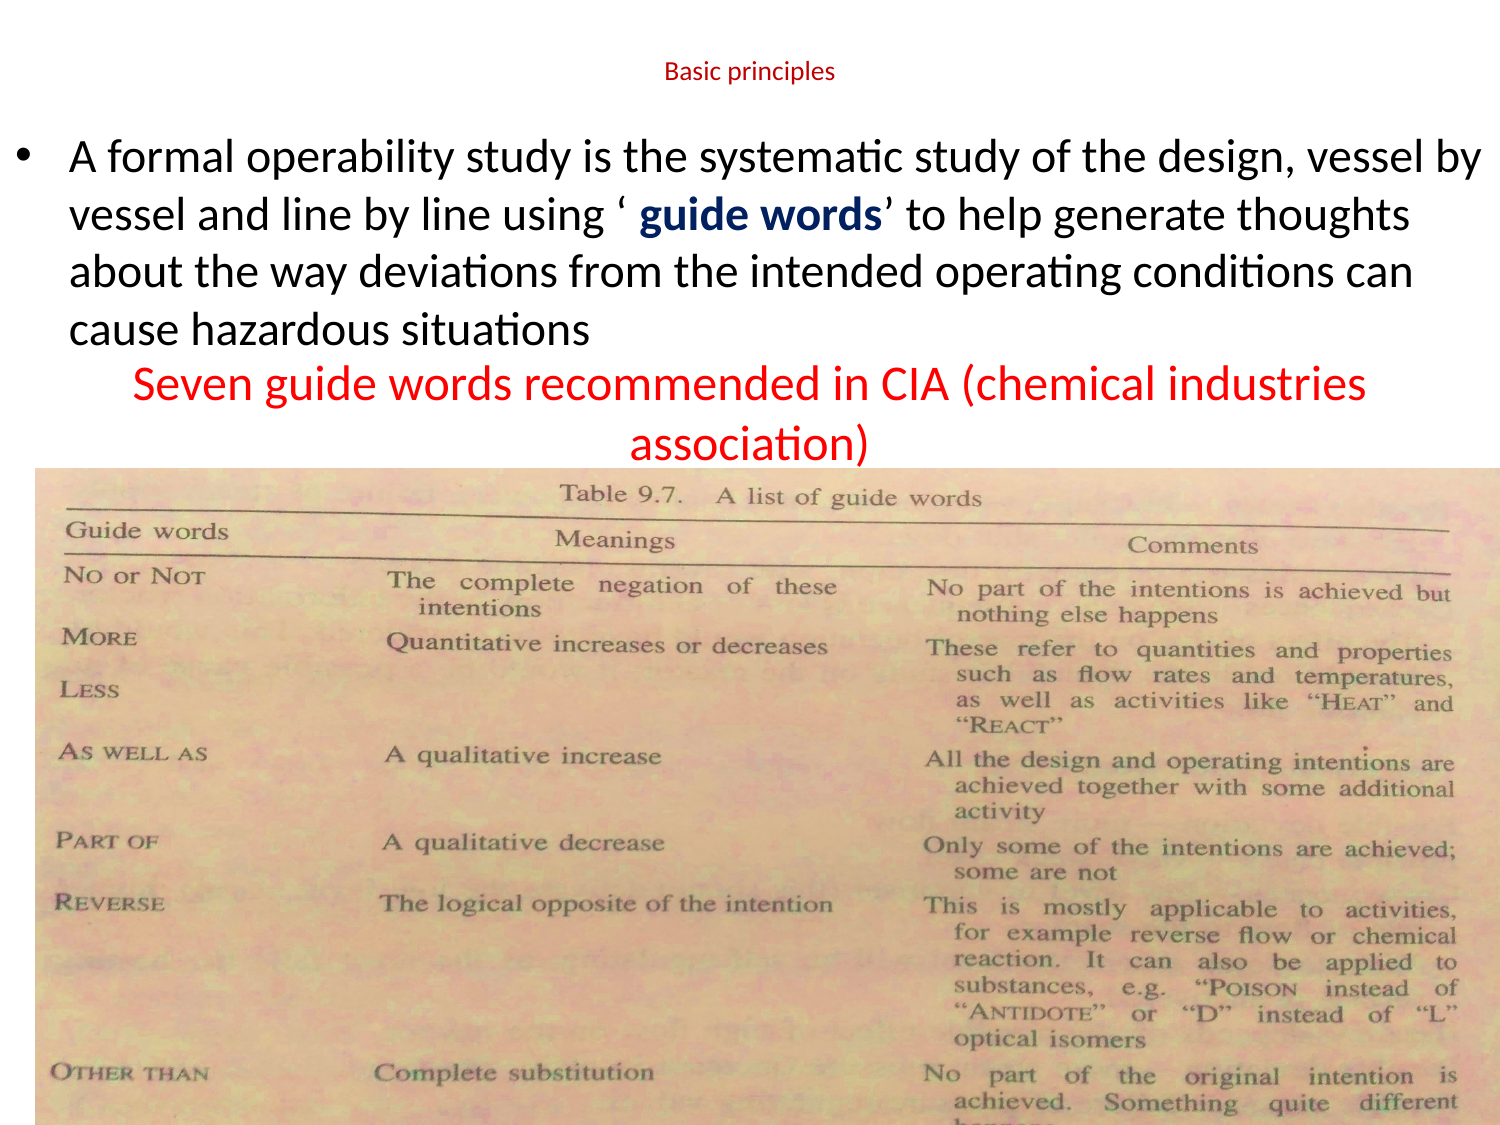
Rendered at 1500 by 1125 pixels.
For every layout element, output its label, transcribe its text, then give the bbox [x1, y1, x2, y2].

title Basic principles [75, 45, 1425, 94]
text_box Seven guide words recommended in CIA (chemical industries association) [0, 316, 1500, 504]
list A formal operability study is the systematic study of the design, vessel by vessel and line by line using ‘ guide words’ to help generate thoughts about the way deviations from the intended operating conditions can cause hazardous situations [0, 117, 1500, 316]
picture [34, 468, 1500, 1125]
